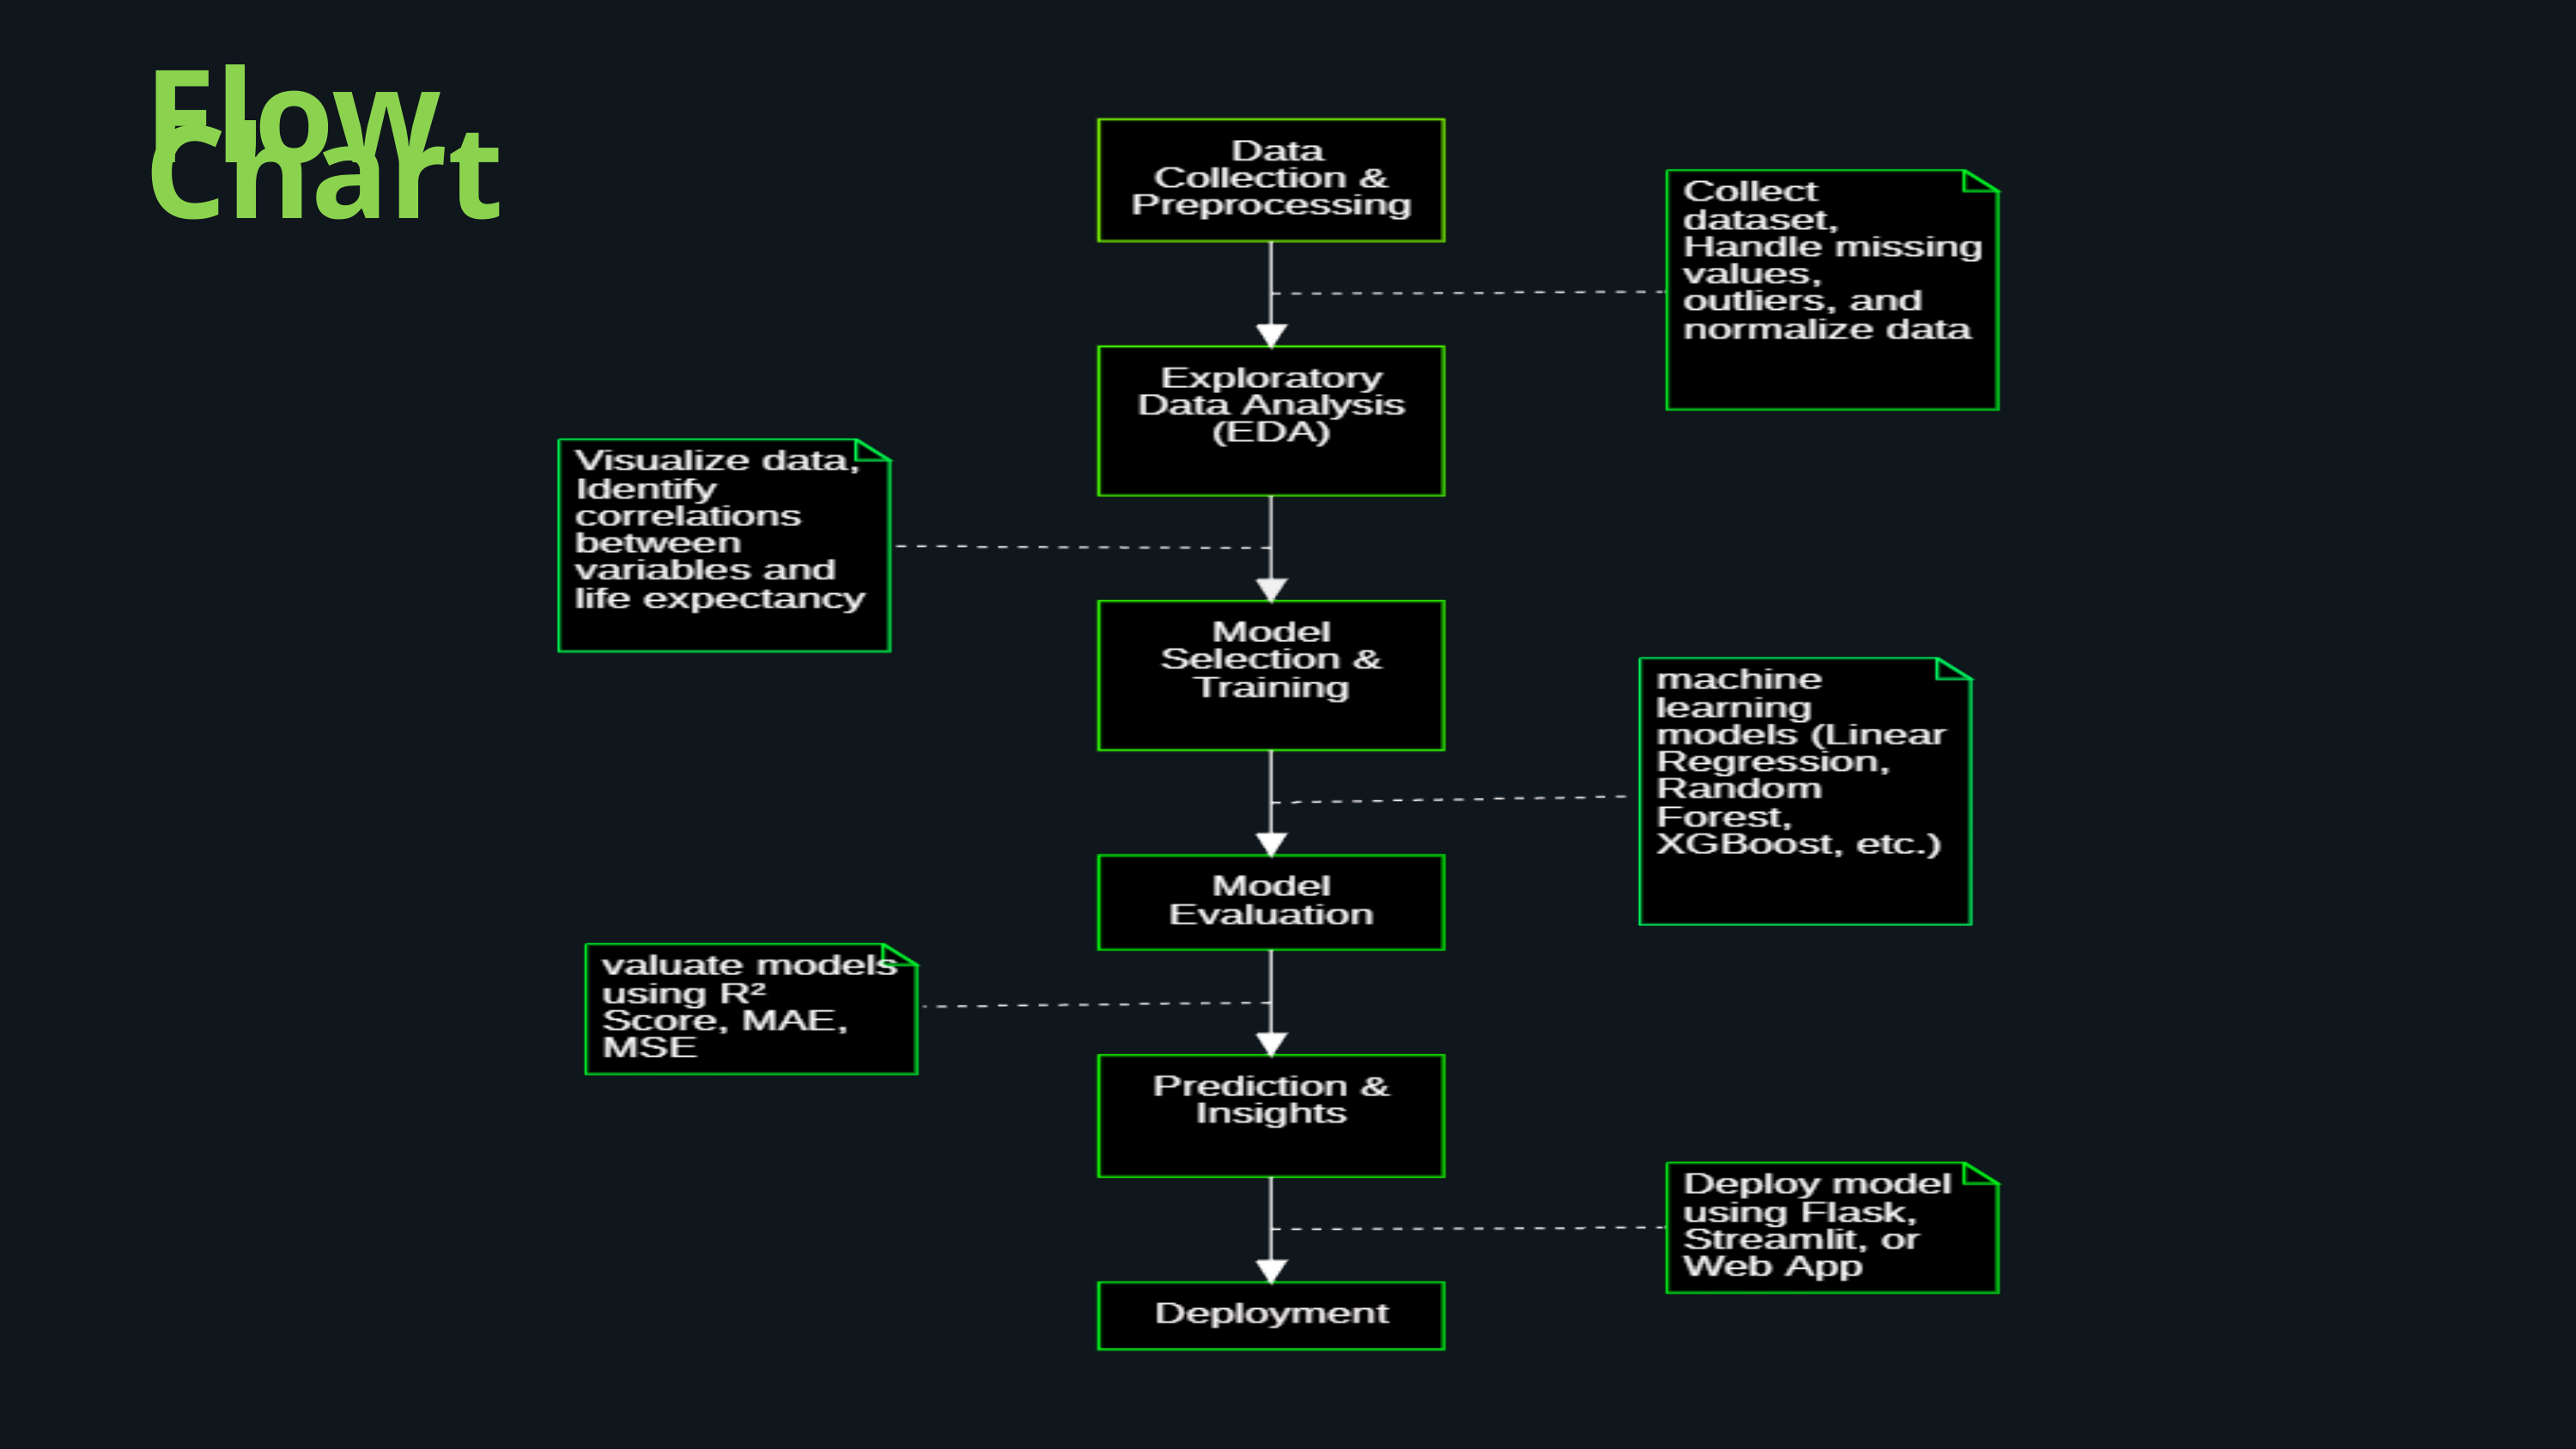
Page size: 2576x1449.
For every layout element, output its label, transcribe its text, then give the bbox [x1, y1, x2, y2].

picture [526, 98, 2136, 1433]
text_box Flow Chart [144, 132, 521, 245]
